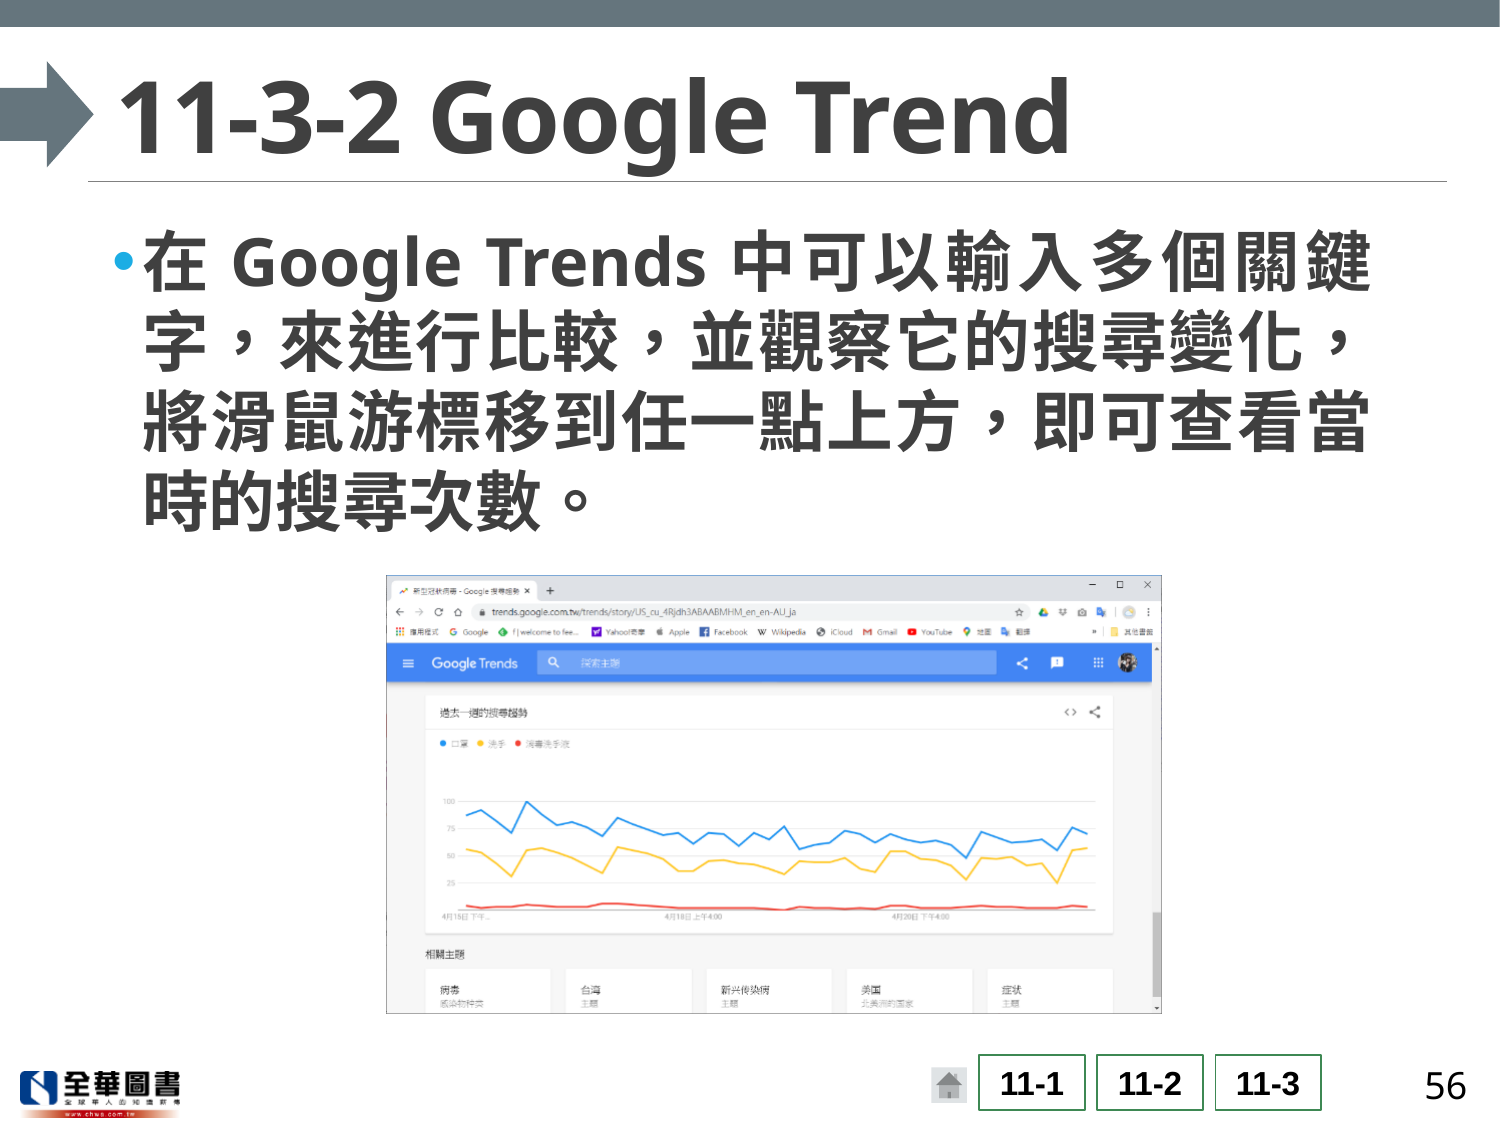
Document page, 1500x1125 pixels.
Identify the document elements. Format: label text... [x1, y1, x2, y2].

picture [385, 575, 1162, 1014]
picture [20, 1071, 180, 1118]
list 在Google Trends中可以輸入多個關鍵字，來進行比較，並觀察它的搜尋變化，將滑鼠游標移到任一點上方，即可查看當時的搜尋次數。 [112, 212, 1373, 1024]
title 11-3-2 Google Trend [100, 47, 1447, 182]
slide_number 56 [1320, 1057, 1483, 1118]
